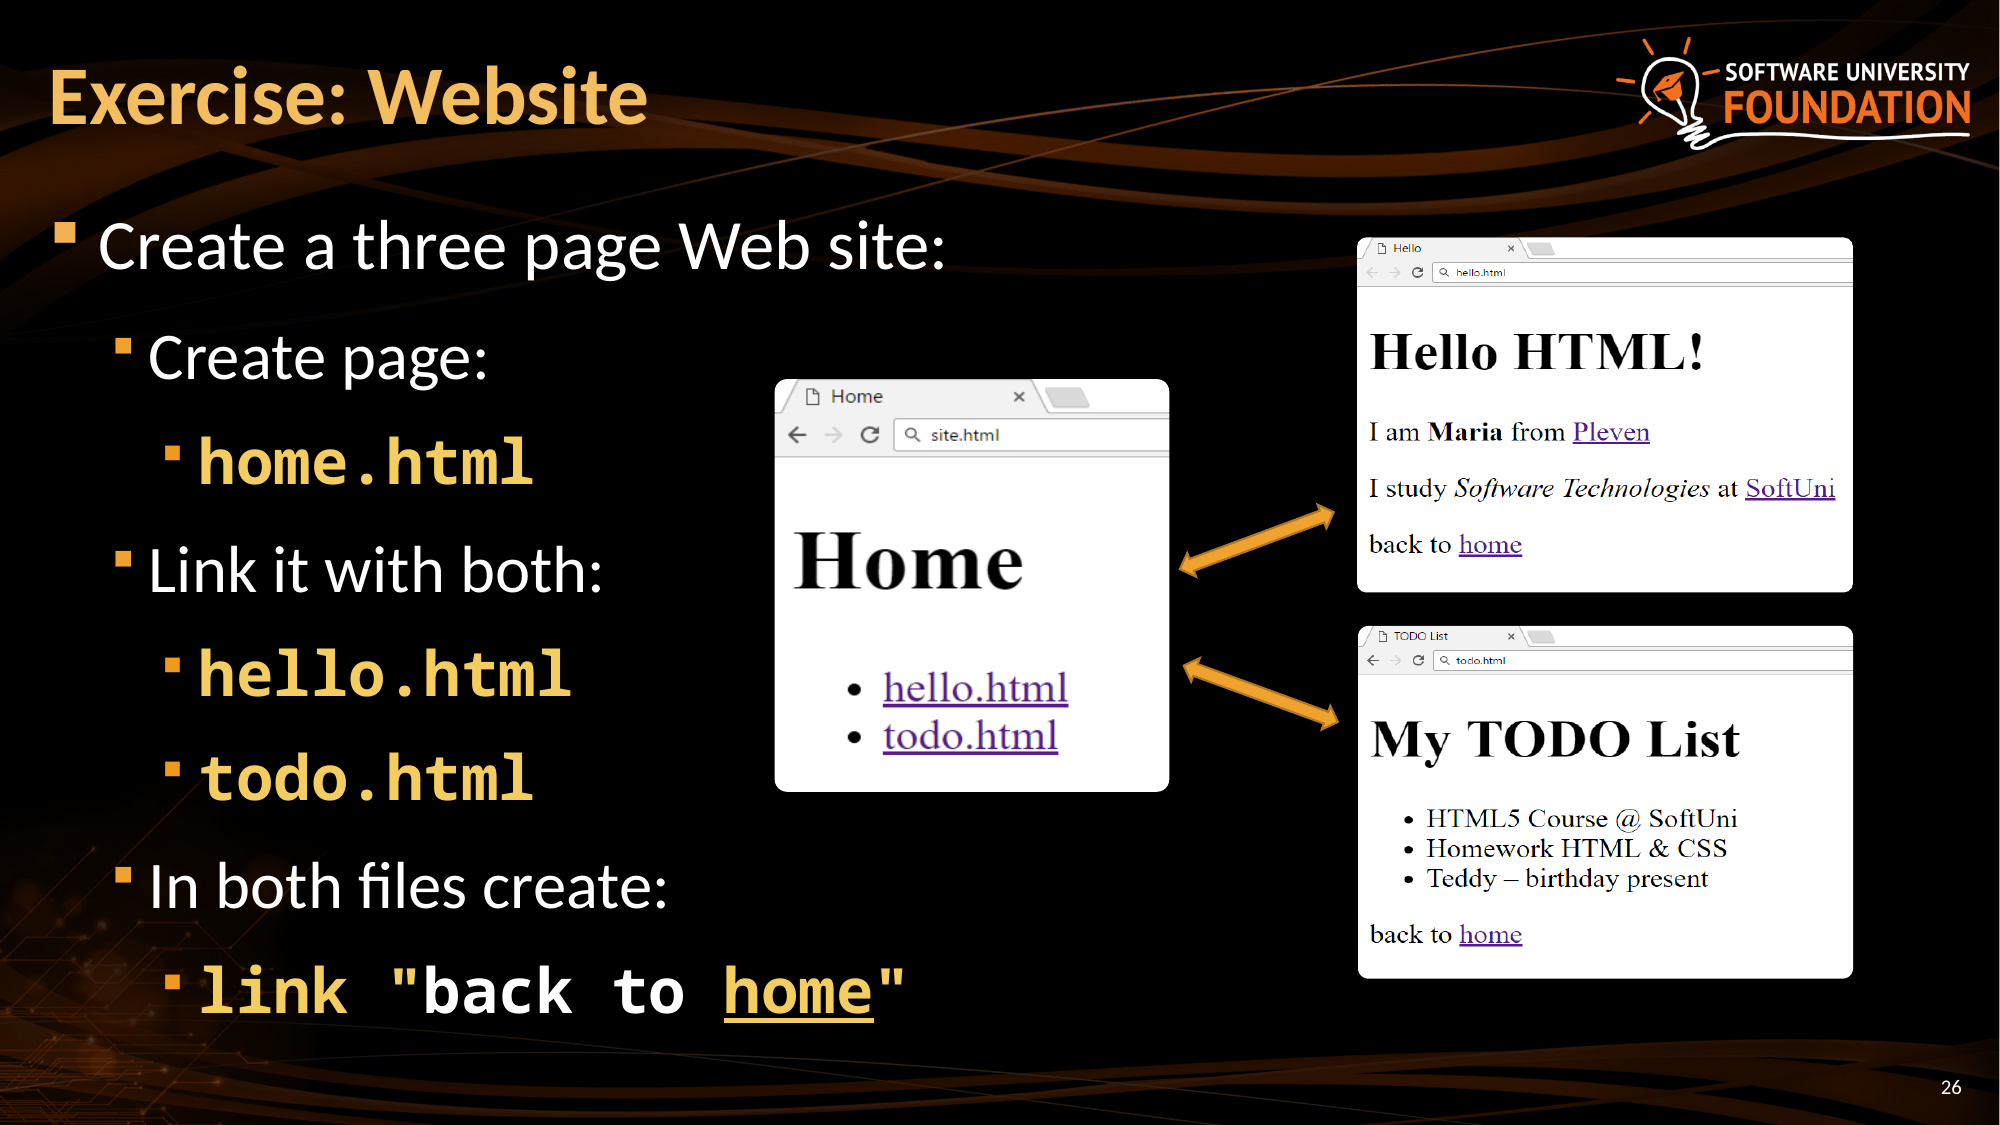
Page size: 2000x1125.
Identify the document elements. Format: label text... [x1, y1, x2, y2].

picture [0, 0, 2000, 1125]
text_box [774, 237, 1854, 979]
list Create a three page Web site: Create page: home.html Link it with both: hello.html todo.html In both files create: link "back to home" [31, 188, 1938, 1103]
title Exercise: Website [30, 6, 1602, 189]
slide_number 26 [1938, 1070, 1968, 1103]
